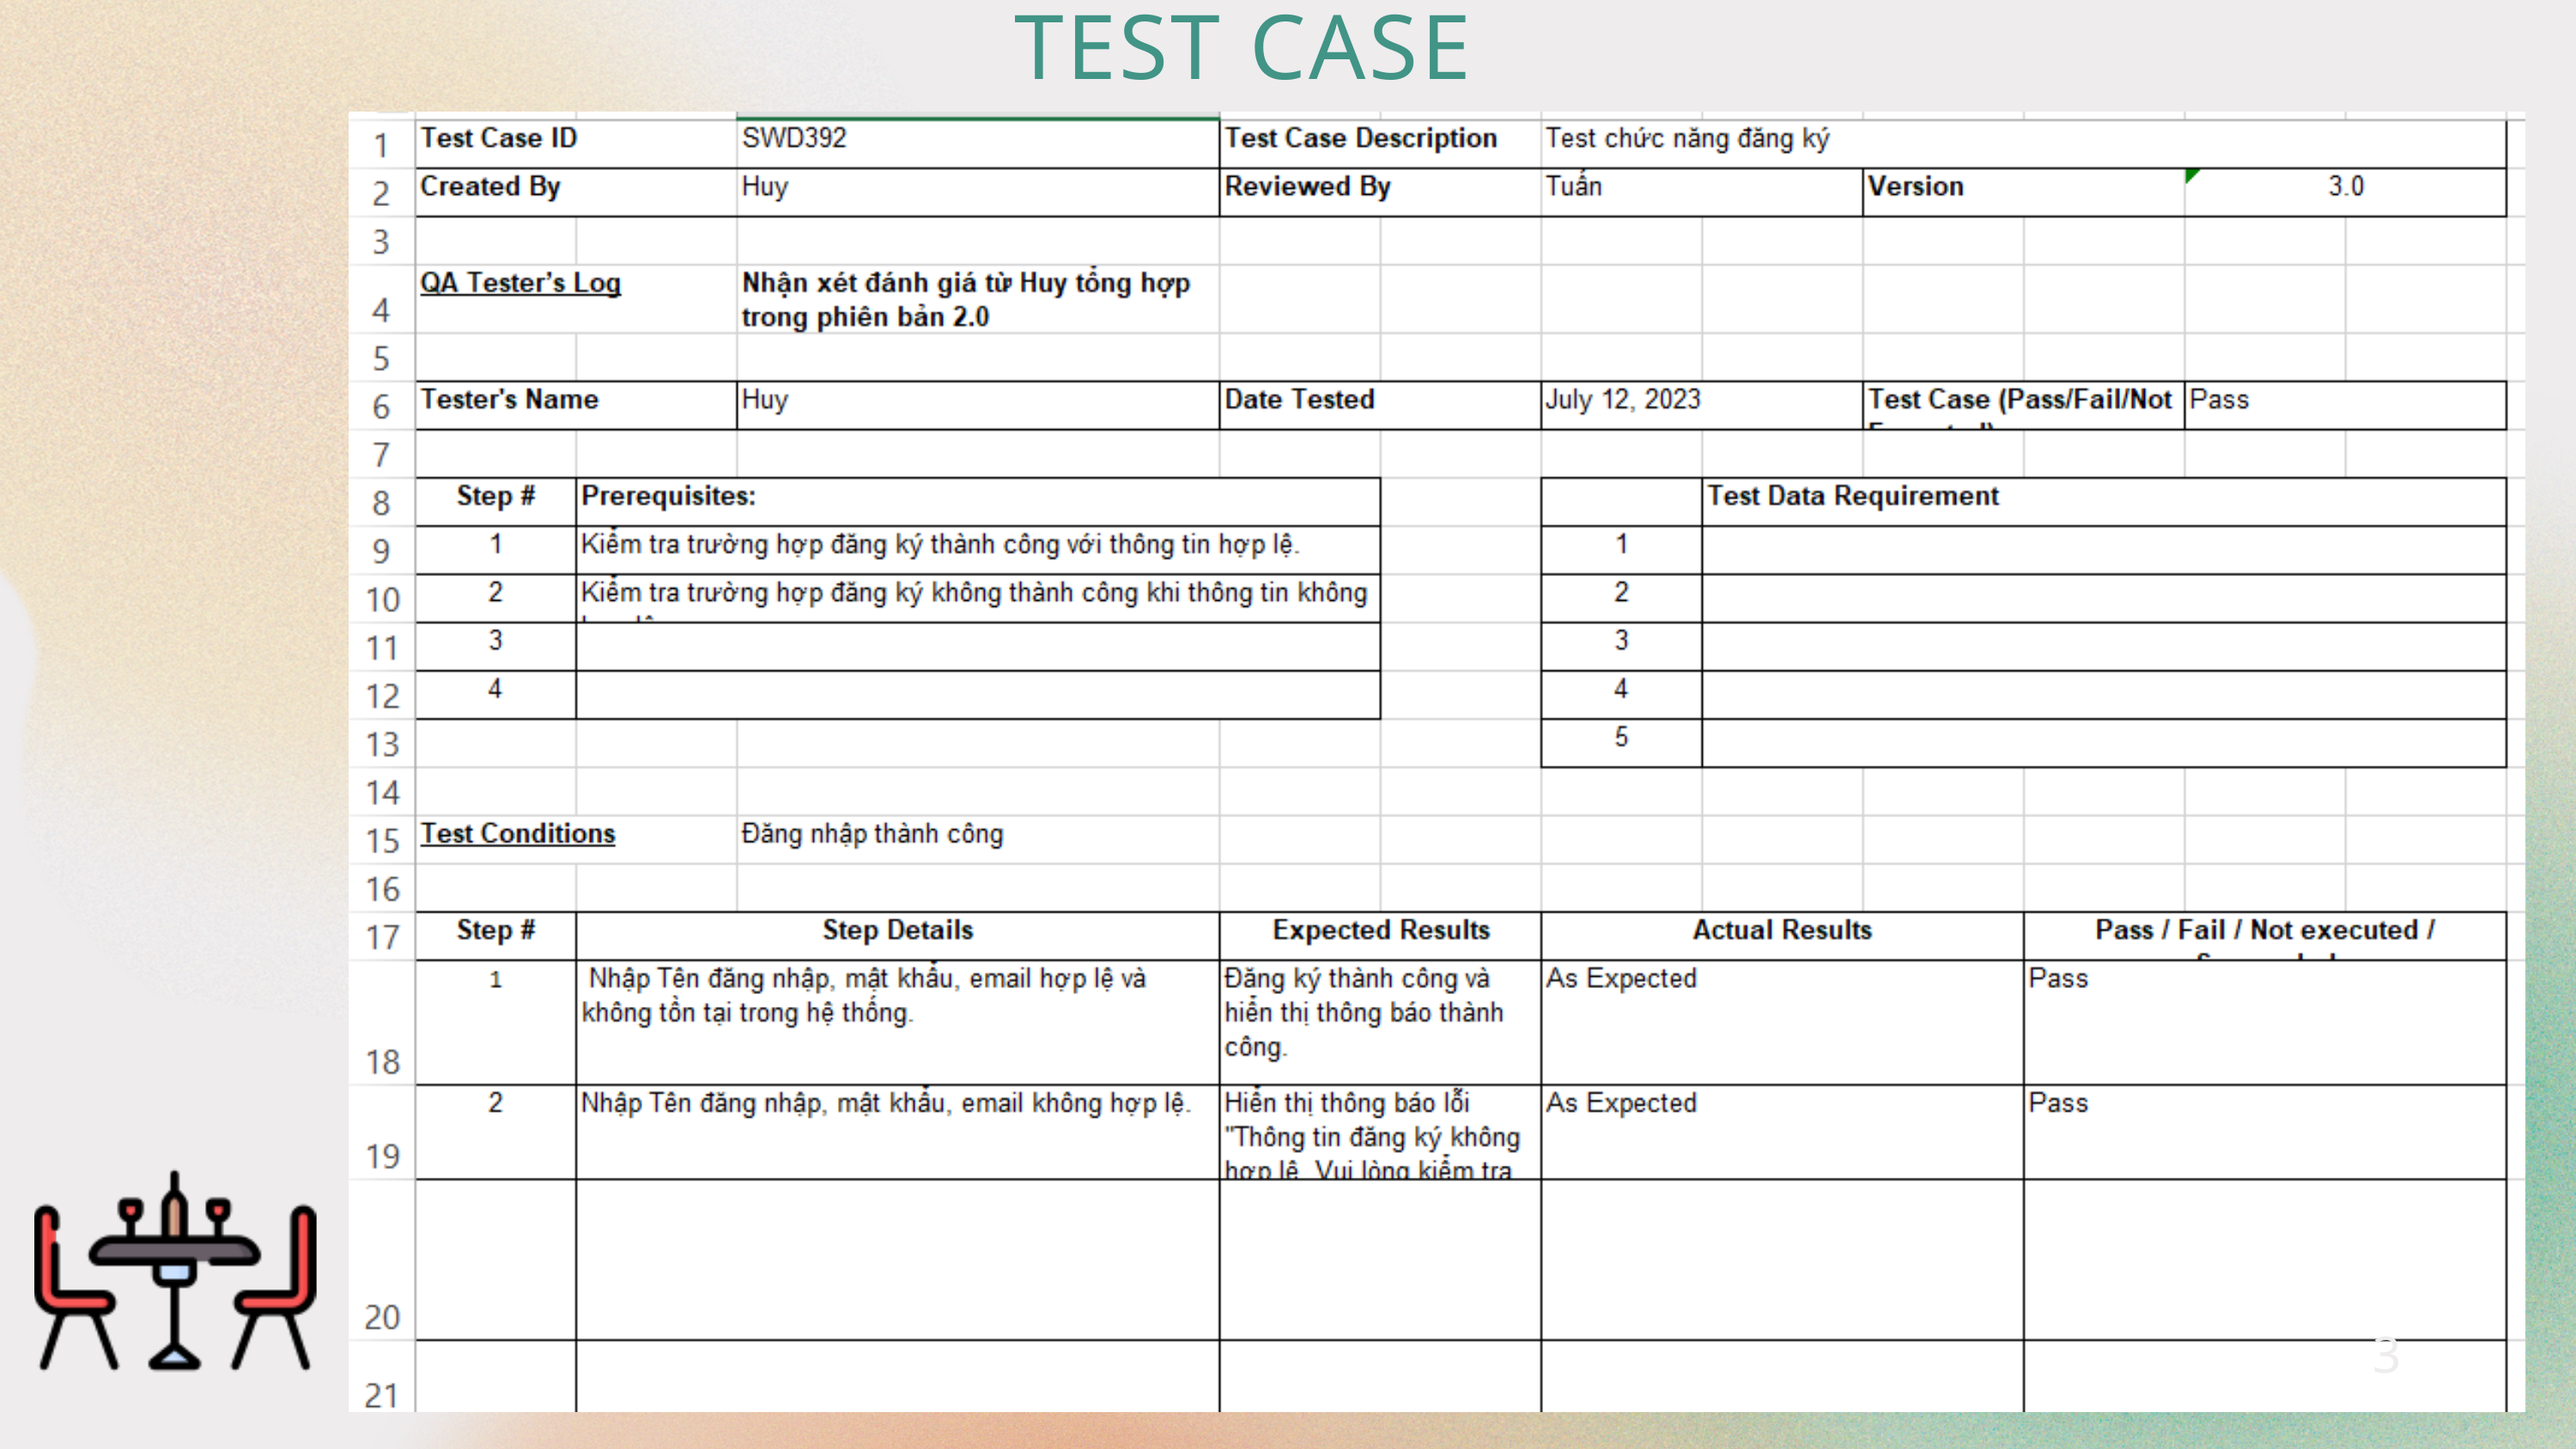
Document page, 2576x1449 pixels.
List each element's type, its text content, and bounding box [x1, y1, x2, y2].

text_box [316, 1087, 1003, 1449]
text_box [1003, 353, 2576, 1449]
text_box [349, 112, 2526, 1412]
text_box TEST CASE [316, 8, 2170, 98]
text_box 3 [2336, 1317, 2439, 1383]
text_box [0, 0, 1011, 1021]
text_box [33, 1130, 317, 1412]
